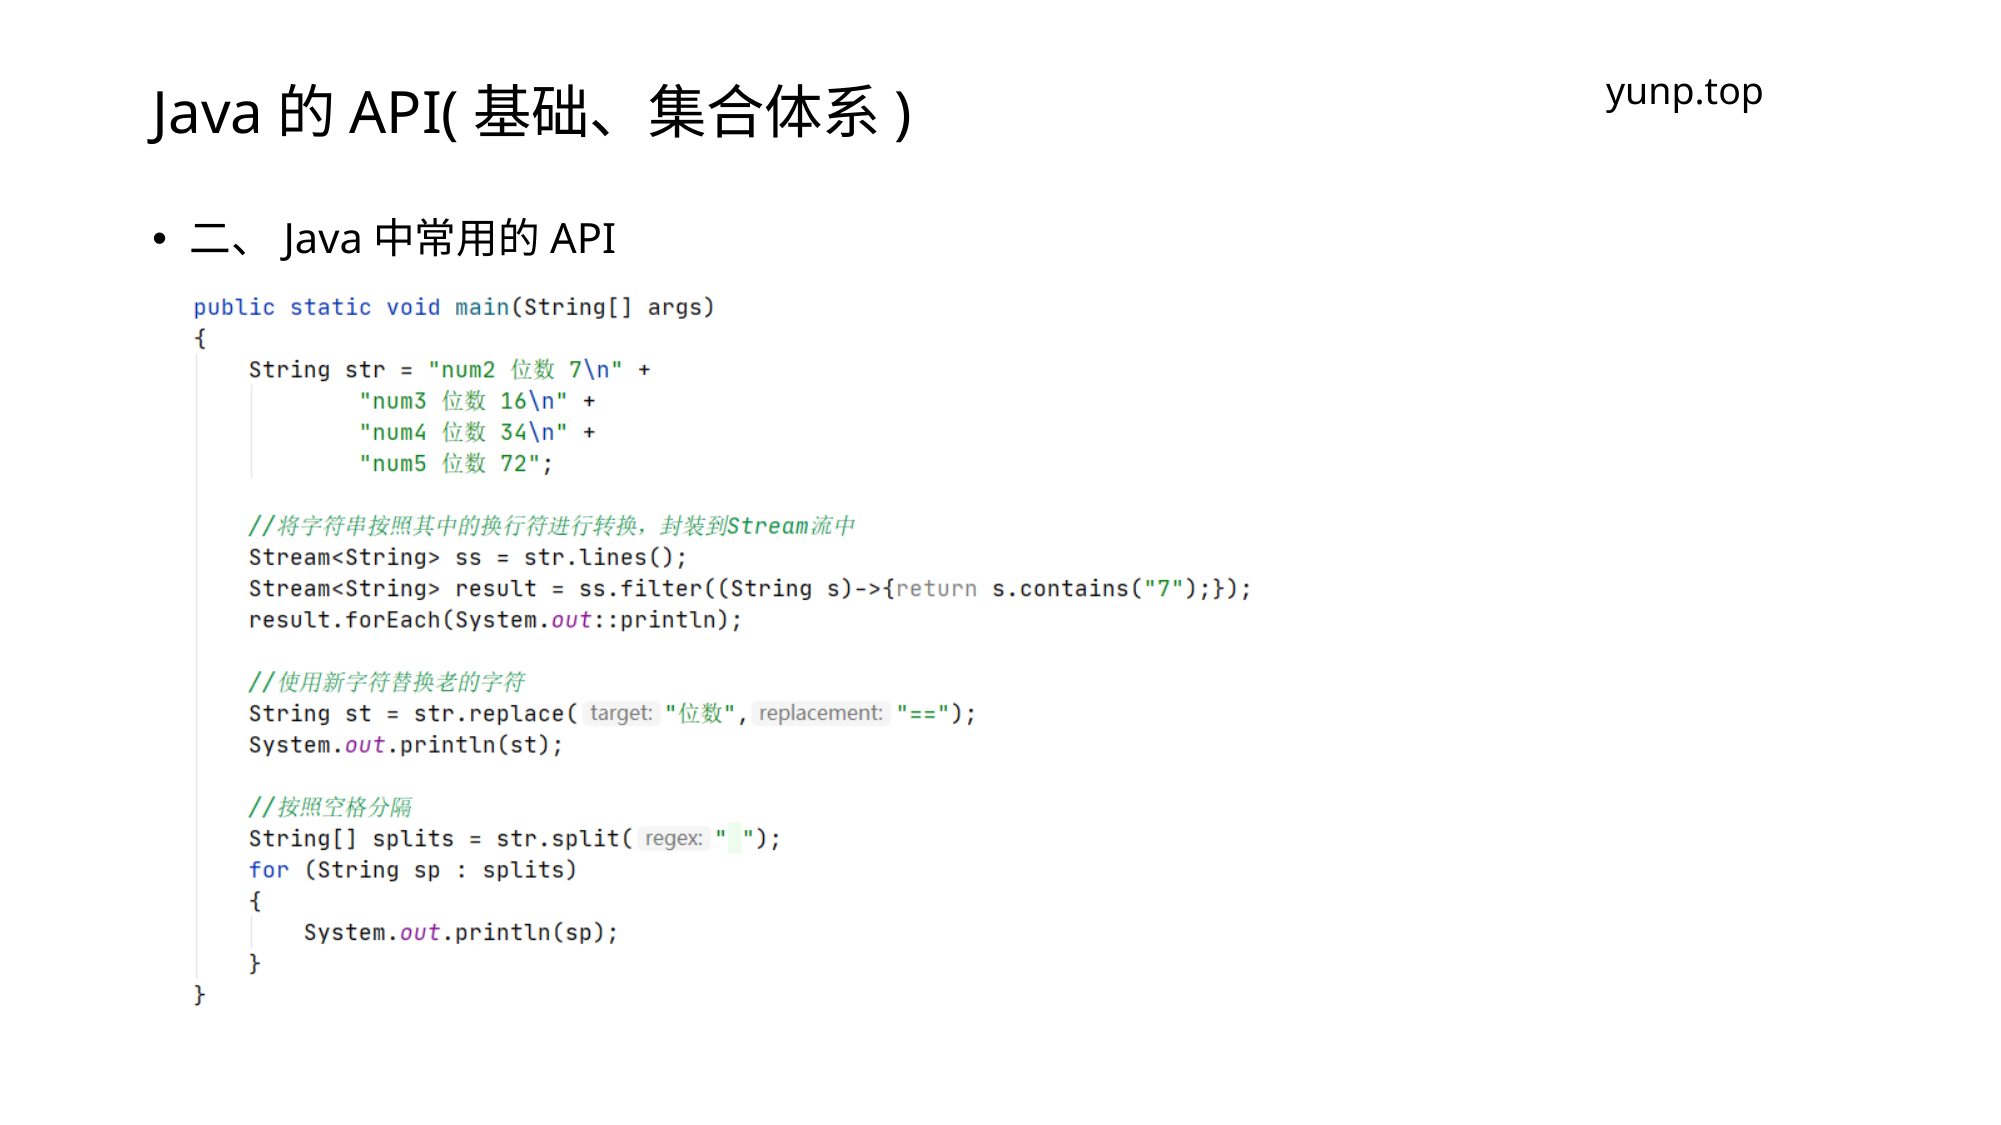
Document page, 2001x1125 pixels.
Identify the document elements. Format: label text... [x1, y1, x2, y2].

picture [181, 290, 1295, 1024]
title Java的API(基础、集合体系) [137, 59, 1592, 171]
list 二、Java中常用的API [137, 210, 1863, 1066]
text_box yunp.top [1591, 59, 1844, 120]
